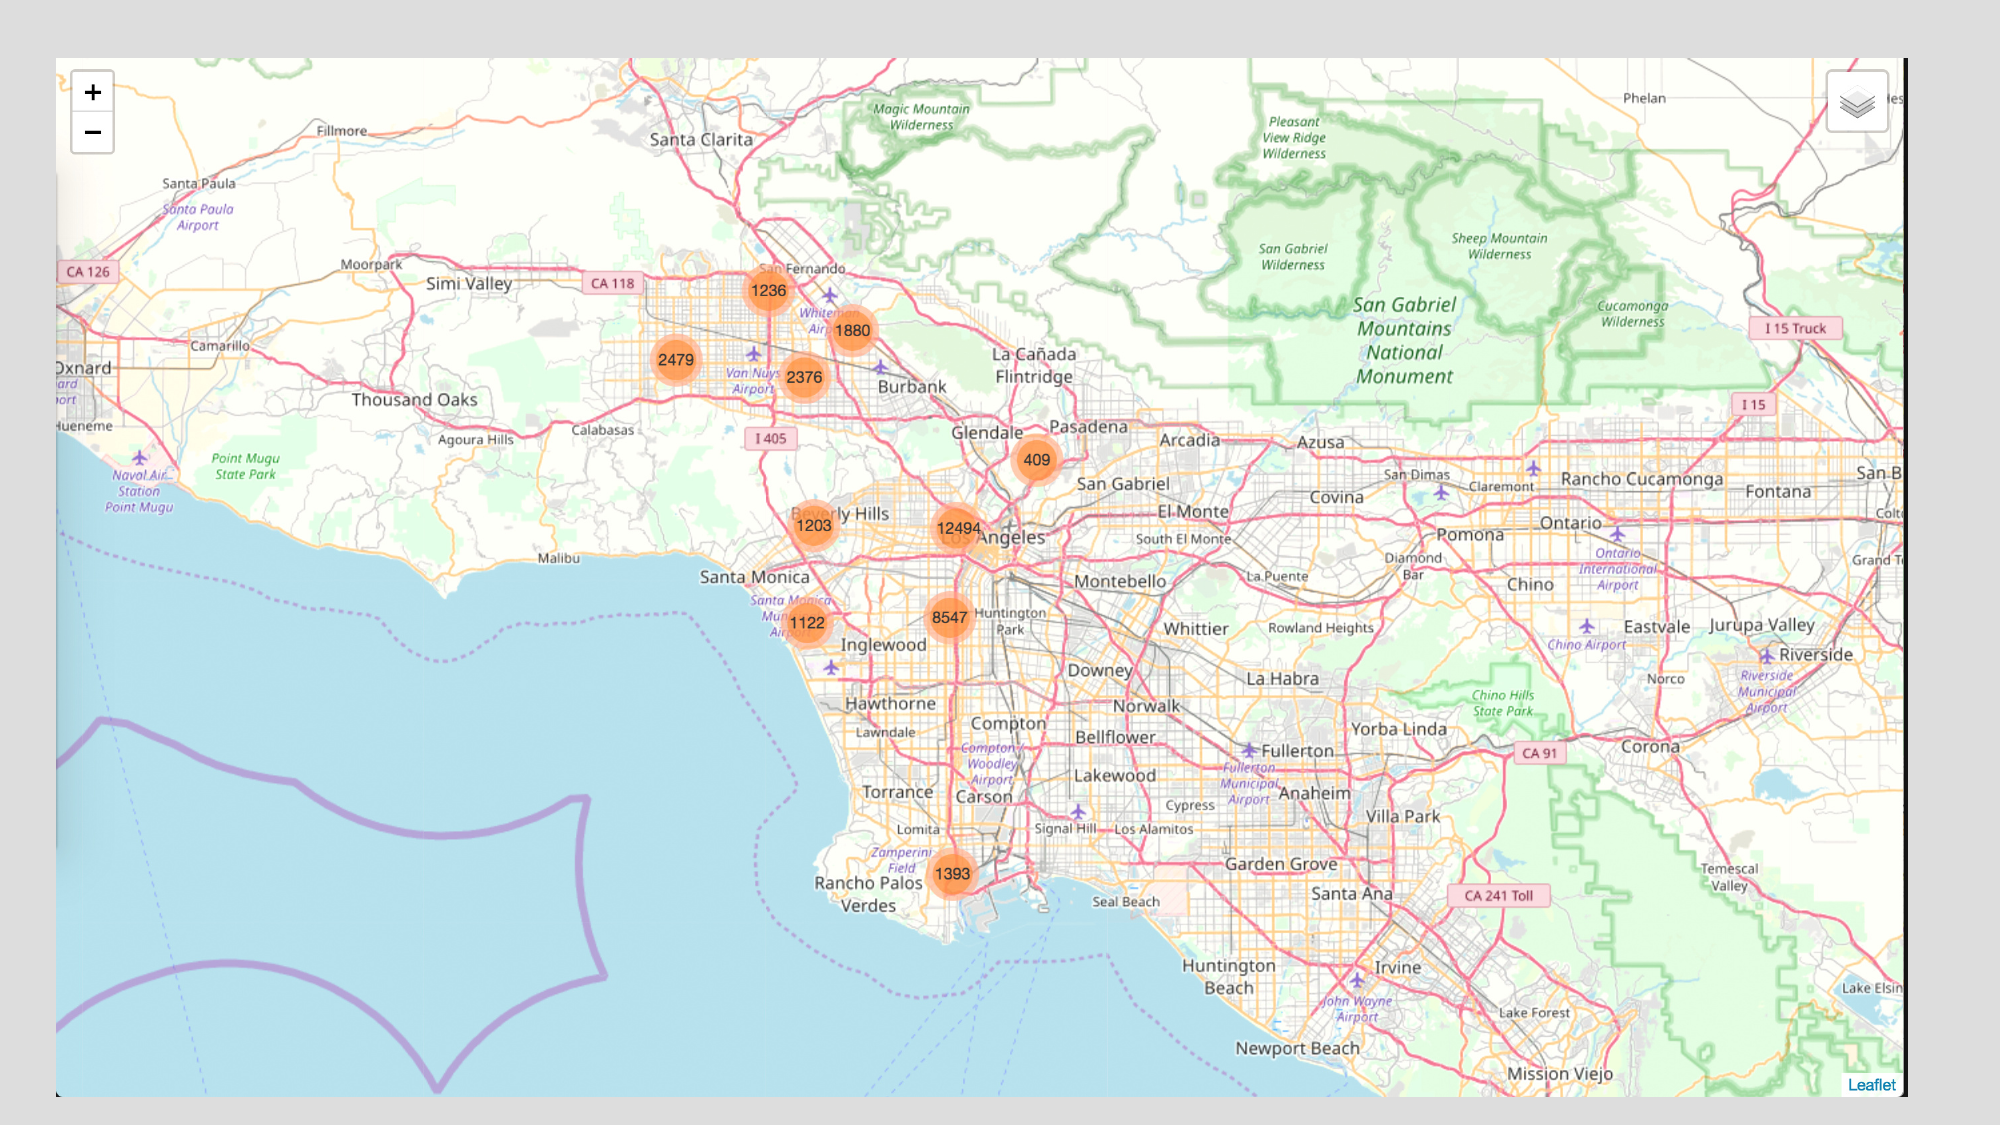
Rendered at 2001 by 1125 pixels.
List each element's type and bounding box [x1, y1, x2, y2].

list [56, 58, 1908, 1097]
